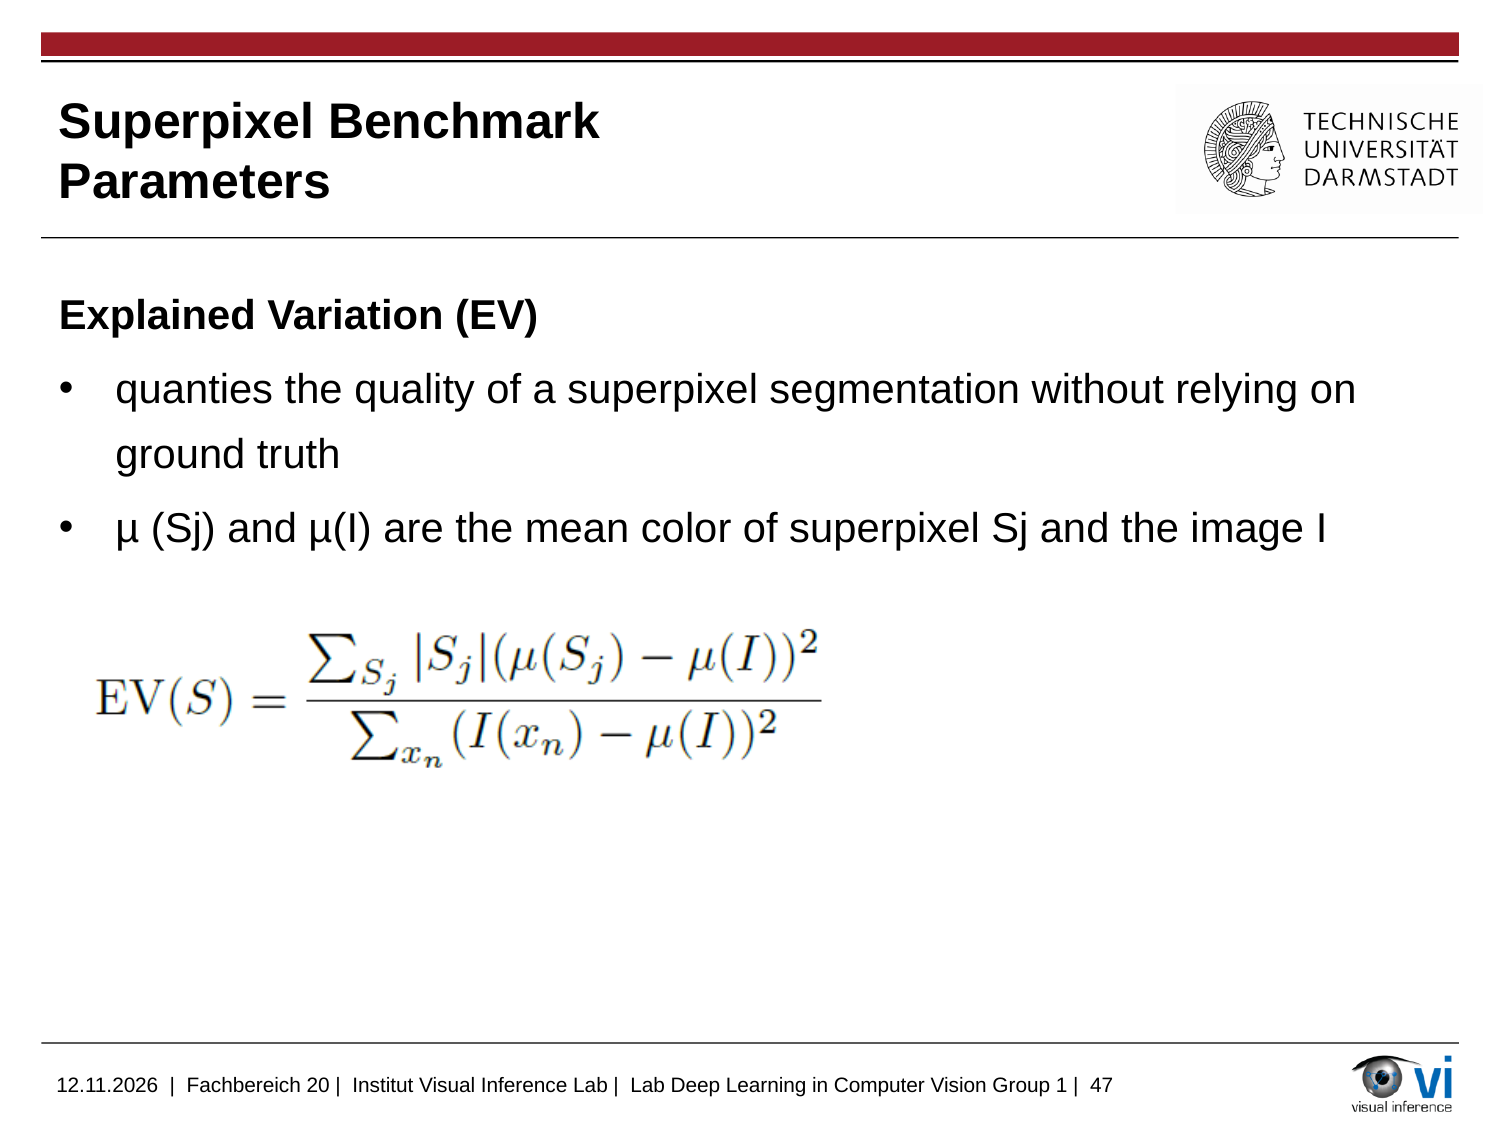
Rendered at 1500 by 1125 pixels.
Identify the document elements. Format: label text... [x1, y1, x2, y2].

title Superpixel Benchmark Parameters [58, 79, 1149, 218]
picture [1351, 1055, 1500, 1112]
picture [1175, 84, 1483, 214]
picture [64, 609, 839, 790]
list Explained Variation (EV) quanties the quality of a superpixel segmentation without relying on ground truth µ (Sj) and µ(I) are the mean color of superpixel Sj and the image I [58, 265, 1459, 1001]
